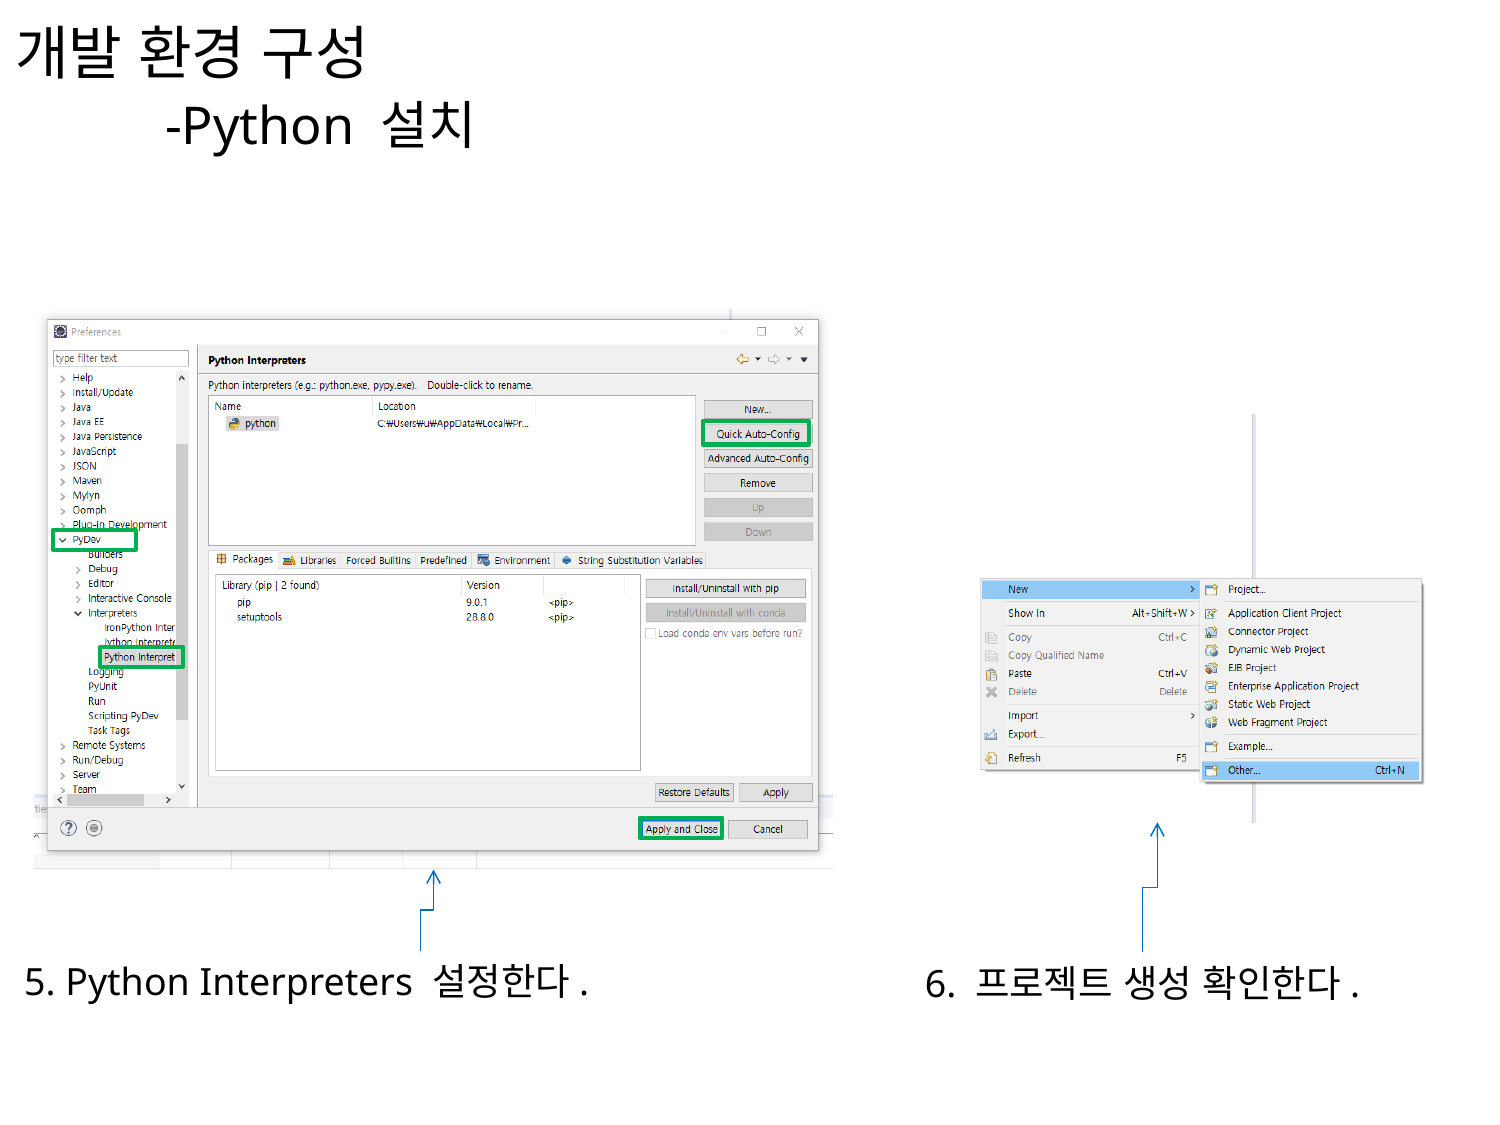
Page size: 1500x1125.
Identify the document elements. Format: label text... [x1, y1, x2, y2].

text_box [34, 309, 833, 870]
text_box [386, 903, 468, 917]
text_box 6. 프로젝트 생성 확인한다. [843, 952, 1442, 1012]
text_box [1084, 879, 1216, 895]
text_box 5. Python Interpreters 설정한다. [9, 950, 832, 1011]
title 개발 환경 구성 -Python 설치 [0, 8, 1350, 197]
picture [867, 414, 1447, 823]
